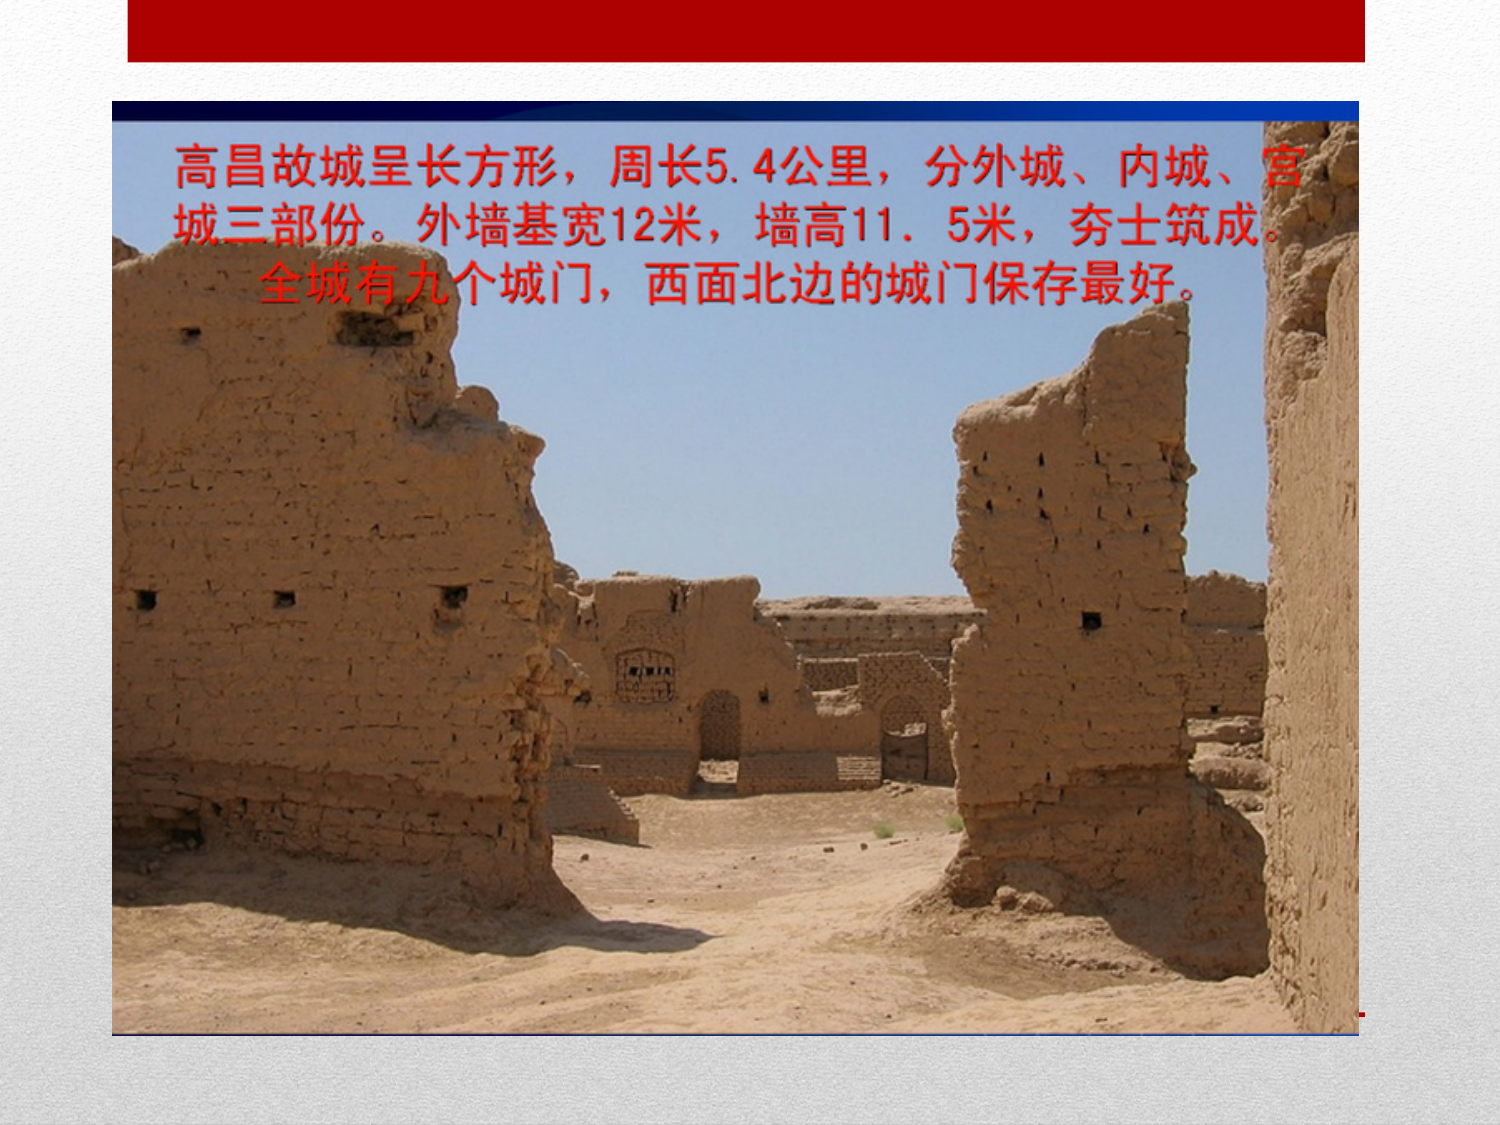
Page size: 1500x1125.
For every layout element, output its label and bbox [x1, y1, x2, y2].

picture [111, 100, 1360, 1037]
